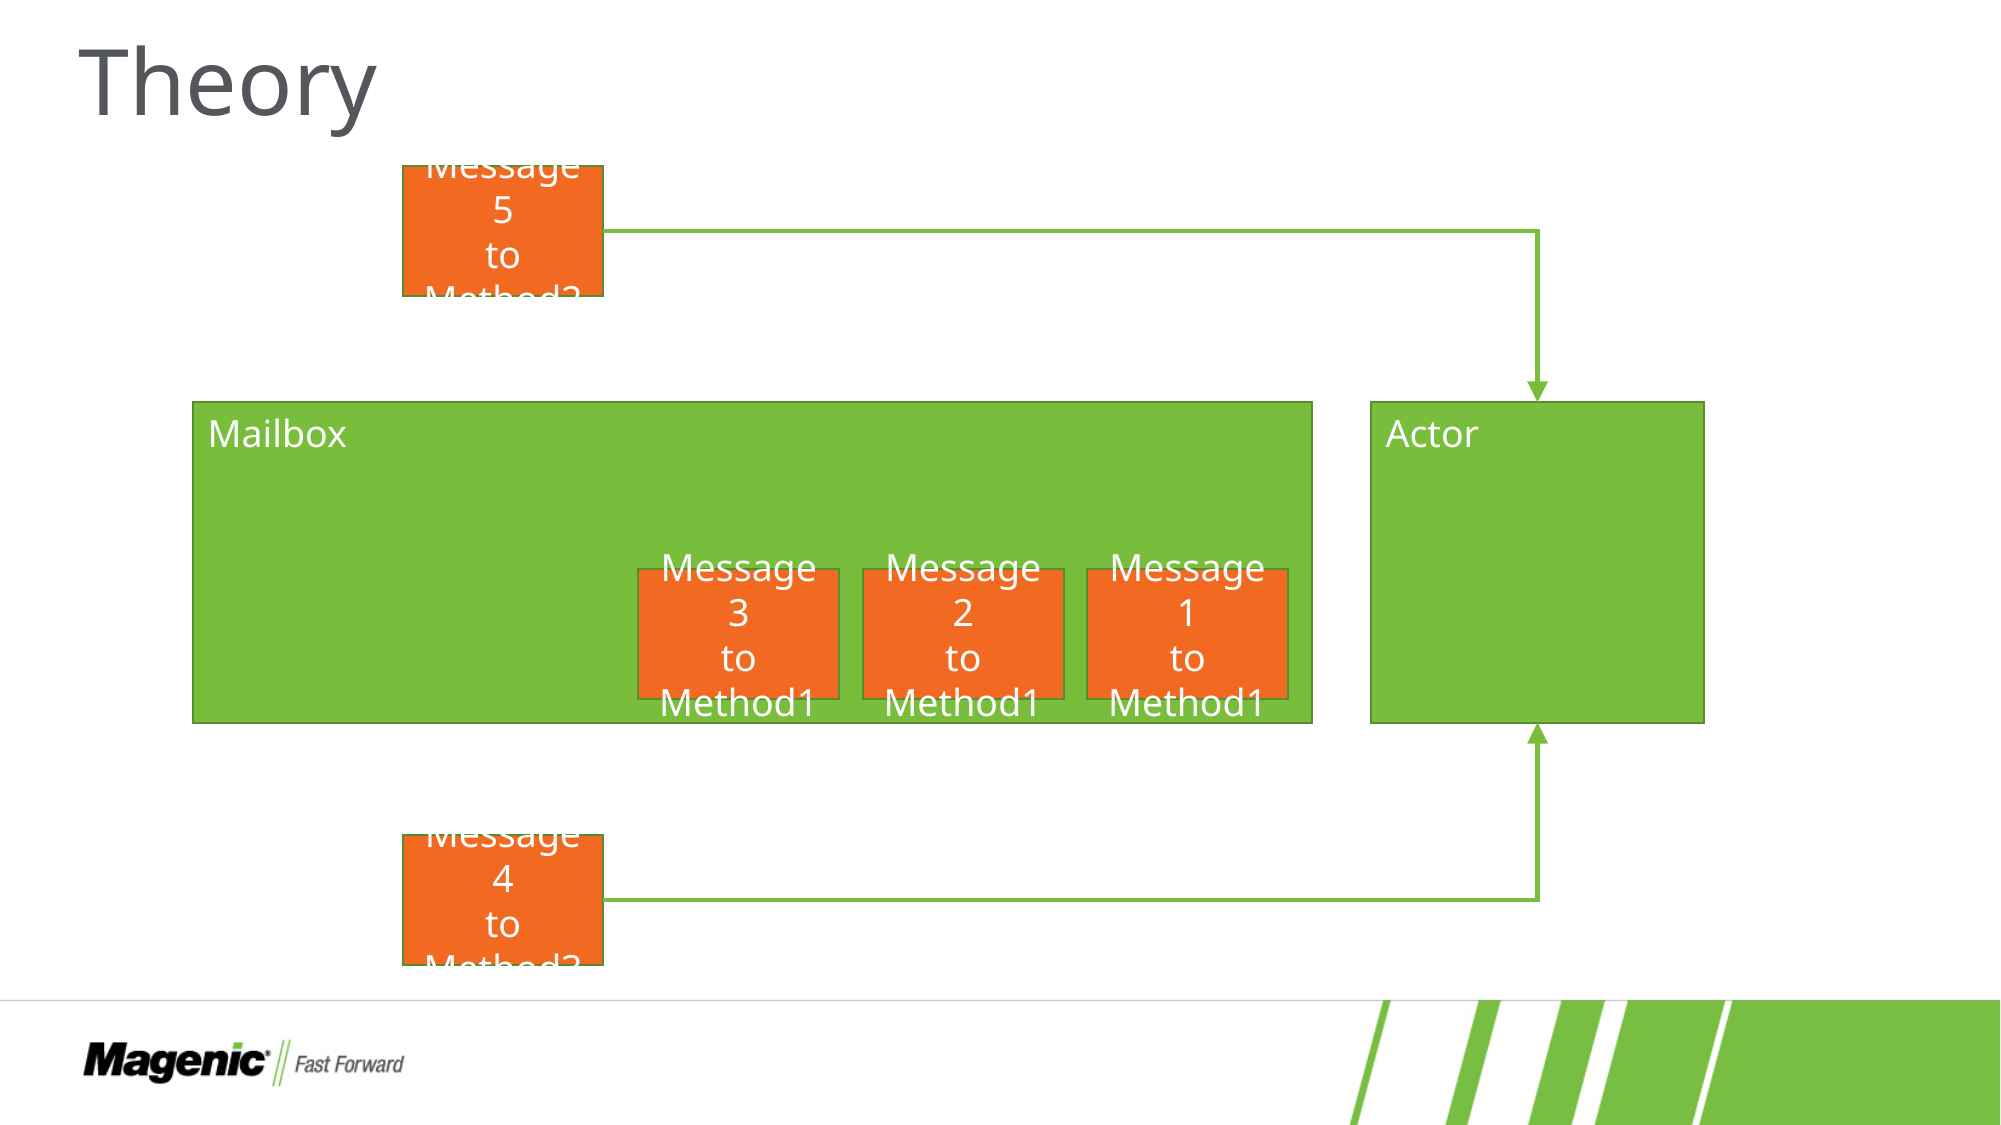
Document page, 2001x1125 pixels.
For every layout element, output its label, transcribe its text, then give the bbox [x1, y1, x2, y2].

text_box Mailbox [192, 401, 1313, 724]
text_box Message1 to Method1 [1086, 568, 1289, 700]
picture [0, 0, 2001, 1125]
text_box Actor [1370, 401, 1705, 724]
text_box Message5 to Method2 [402, 165, 604, 297]
text_box Message4 to Method3 [402, 834, 604, 966]
text_box Message3 to Method1 [637, 568, 840, 700]
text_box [603, 722, 1538, 900]
title Theory [63, 41, 1938, 131]
text_box Message2 to Method1 [862, 568, 1065, 700]
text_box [603, 231, 1538, 403]
